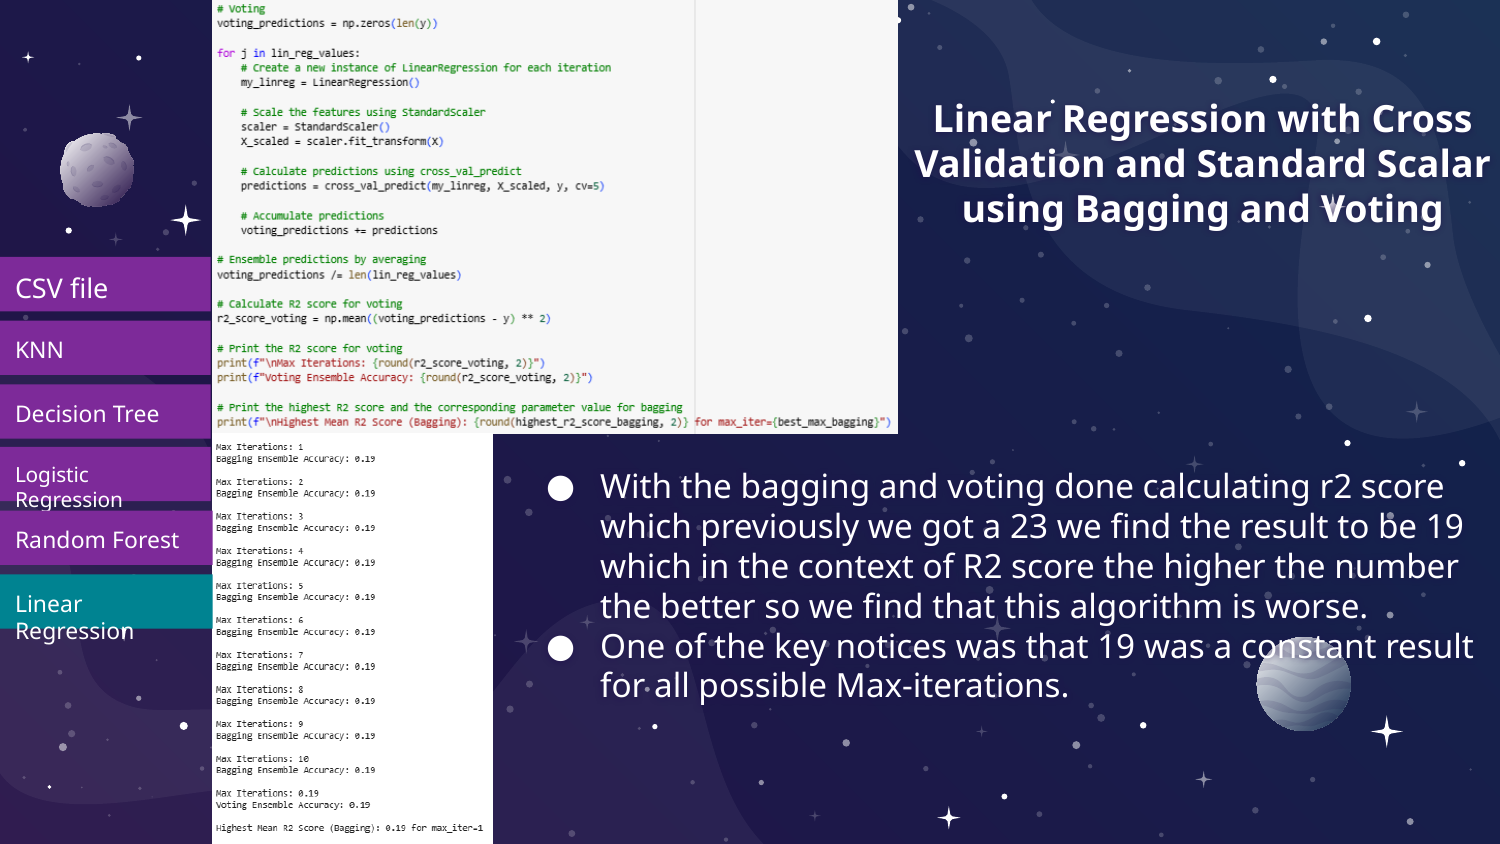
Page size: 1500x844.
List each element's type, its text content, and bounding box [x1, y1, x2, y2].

text_box Logistic Regression [0, 446, 207, 502]
title Linear Regression with Cross Validation and Standard Scalar using Bagging and Voting [902, 108, 1500, 230]
text_box Decision Tree [0, 384, 207, 439]
list With the bagging and voting done calculating r2 score which previously we got a 23 we find the result to be 19 which in the context of R2 score the higher the number the better so we find that this algorithm is worse. One of the key notices was that 19 was a constant result for all possible Max-iterations. [525, 465, 1498, 844]
text_box Linear Regression [0, 574, 207, 629]
text_box Random Forest [0, 510, 207, 565]
picture [212, 0, 898, 844]
text_box KNN [0, 320, 207, 375]
text_box CSV file [0, 256, 207, 312]
